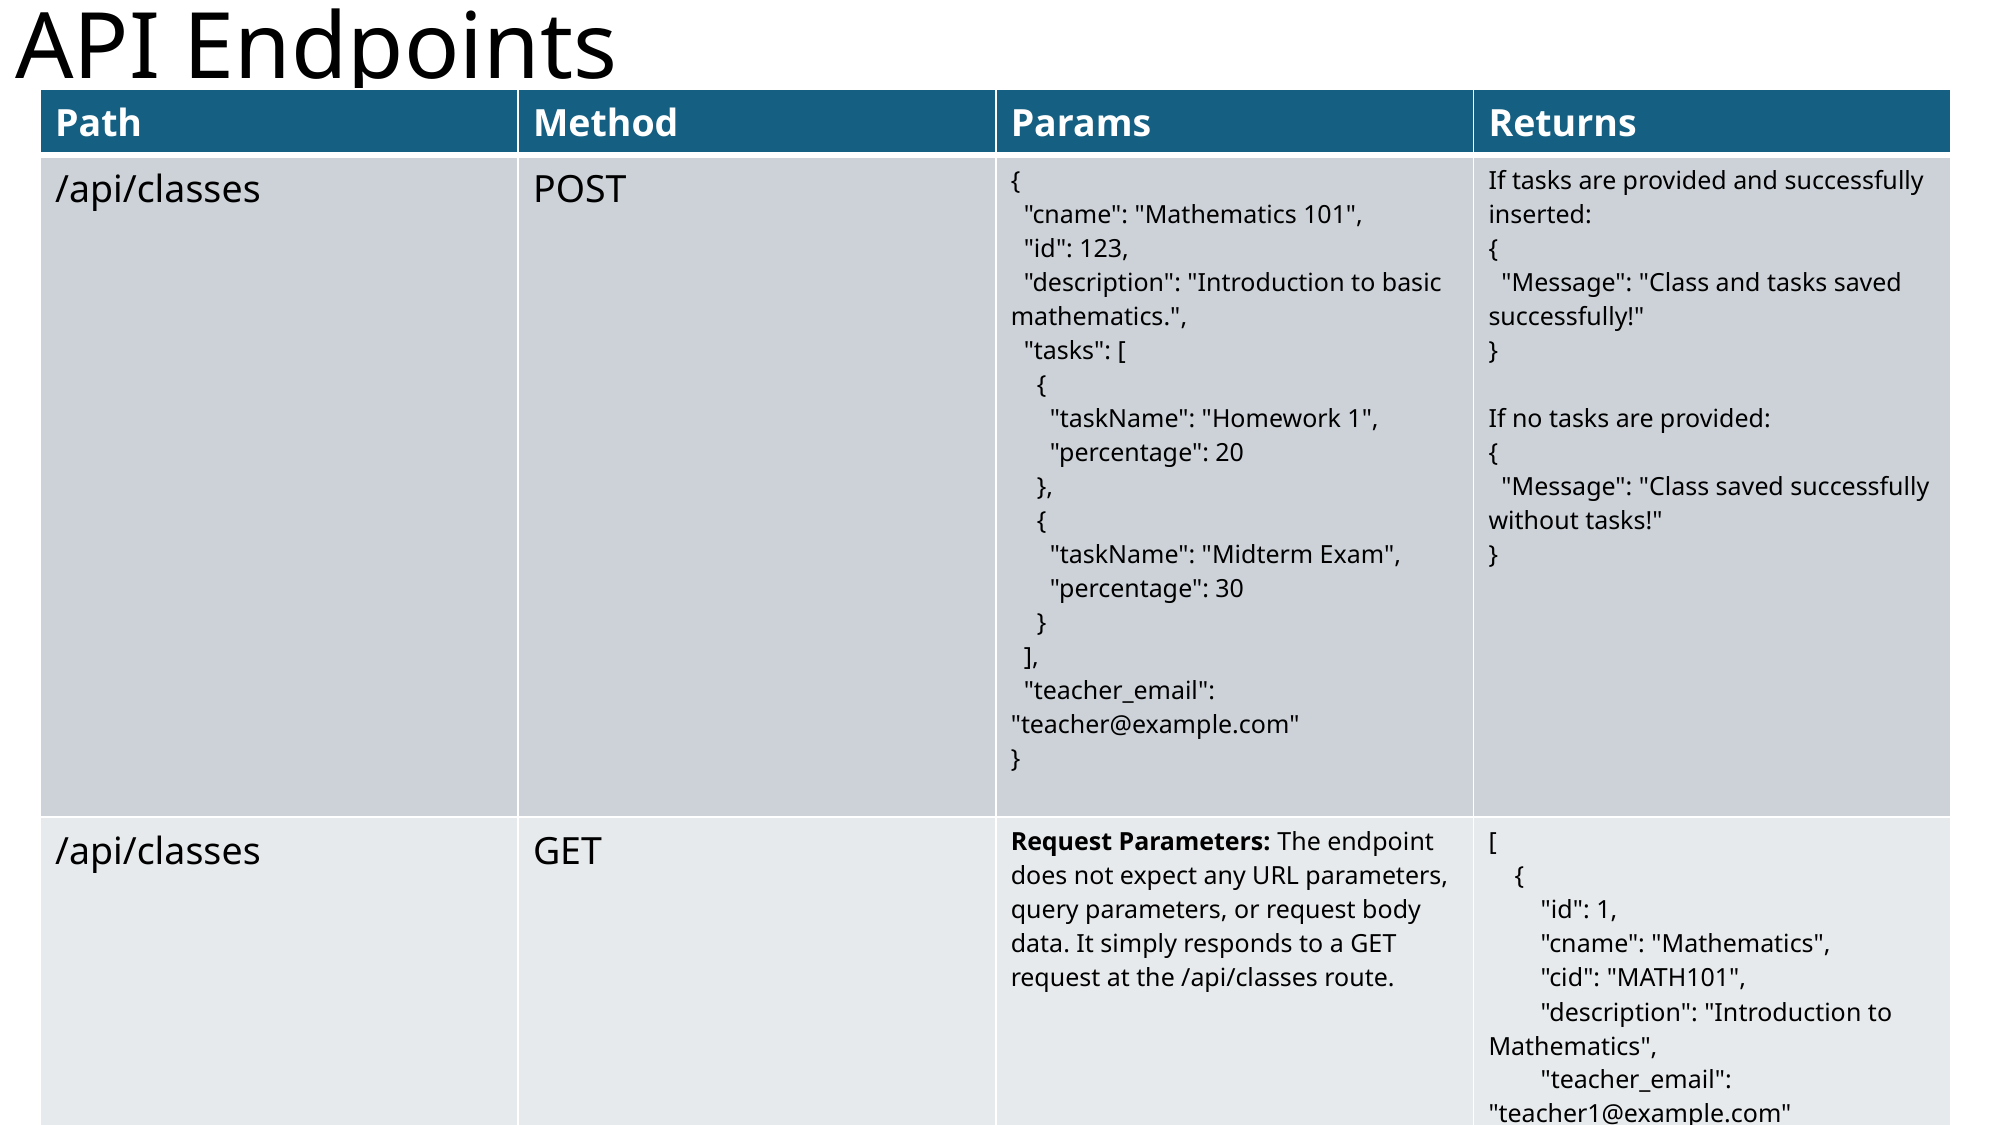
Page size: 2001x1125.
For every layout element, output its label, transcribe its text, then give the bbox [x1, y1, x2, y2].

table_header Params [997, 90, 1473, 152]
table_header Returns [1474, 90, 1950, 152]
table_cell Request Parameters: The endpoint does not expect any URL parameters, query parameters, or request body data. It simply responds to a GET request at the /api/classes route. [997, 818, 1473, 1125]
table_header Method [519, 90, 995, 152]
table_header Path [41, 90, 517, 152]
table_cell POST [519, 158, 995, 816]
title API Endpoints [0, 0, 1725, 158]
table_cell /api/classes [41, 818, 517, 1125]
table_cell If tasks are provided and successfully inserted: { "Message": "Class and tasks saved successfully!" } If no tasks are provided: { "Message": "Class saved successfully without tasks!" } [1474, 158, 1950, 816]
table_cell /api/classes [41, 158, 517, 816]
table_cell GET [519, 818, 995, 1125]
table_cell { "cname": "Mathematics 101", "id": 123, "description": "Introduction to basic mathematics.", "tasks": [ { "taskName": "Homework 1", "percentage": 20 }, { "taskName": "Midterm Exam", "percentage": 30 } ], "teacher_email": "teacher@example.com" } [997, 158, 1473, 816]
table_cell [ { "id": 1, "cname": "Mathematics", "cid": "MATH101", "description": "Introduction to Mathematics", "teacher_email": "teacher1@example.com" ] [1474, 818, 1950, 1125]
